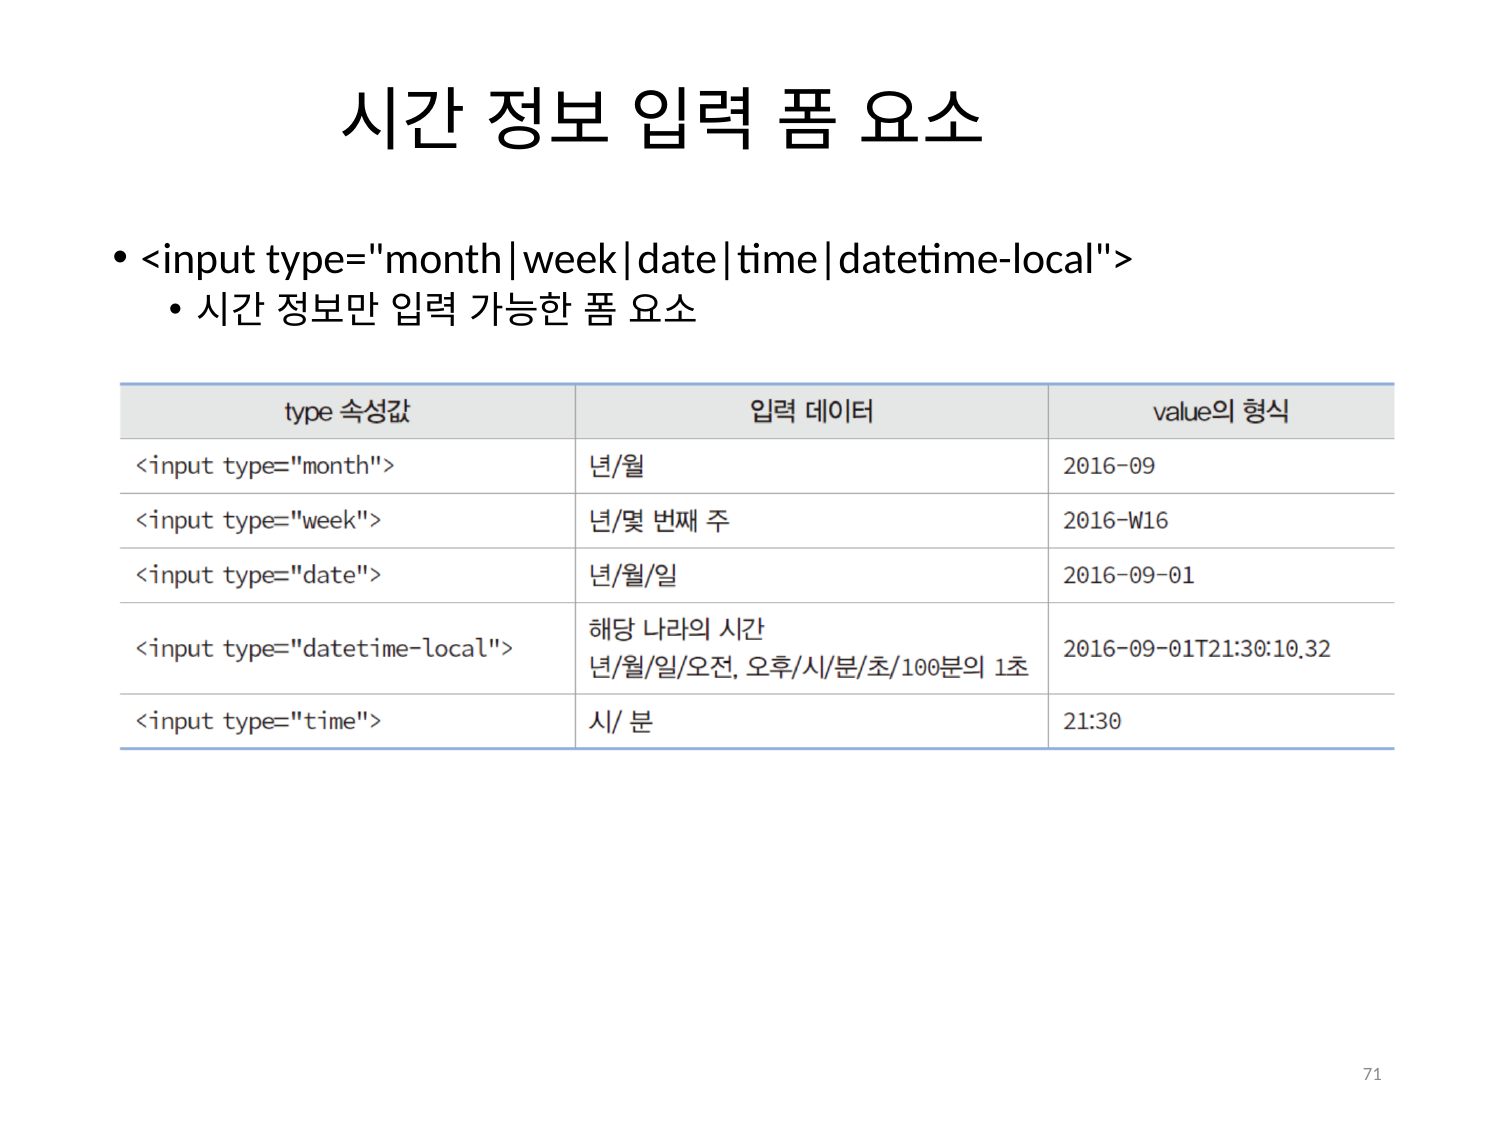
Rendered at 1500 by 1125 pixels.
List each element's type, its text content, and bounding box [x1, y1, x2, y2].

list <input type="month|week|date|time|datetime-local"> 시간 정보만 입력 가능한 폼 요소 [97, 228, 1403, 896]
slide_number 71 [1059, 1042, 1397, 1103]
picture [114, 375, 1403, 764]
title 시간 정보 입력 폼 요소 [324, 16, 1371, 228]
